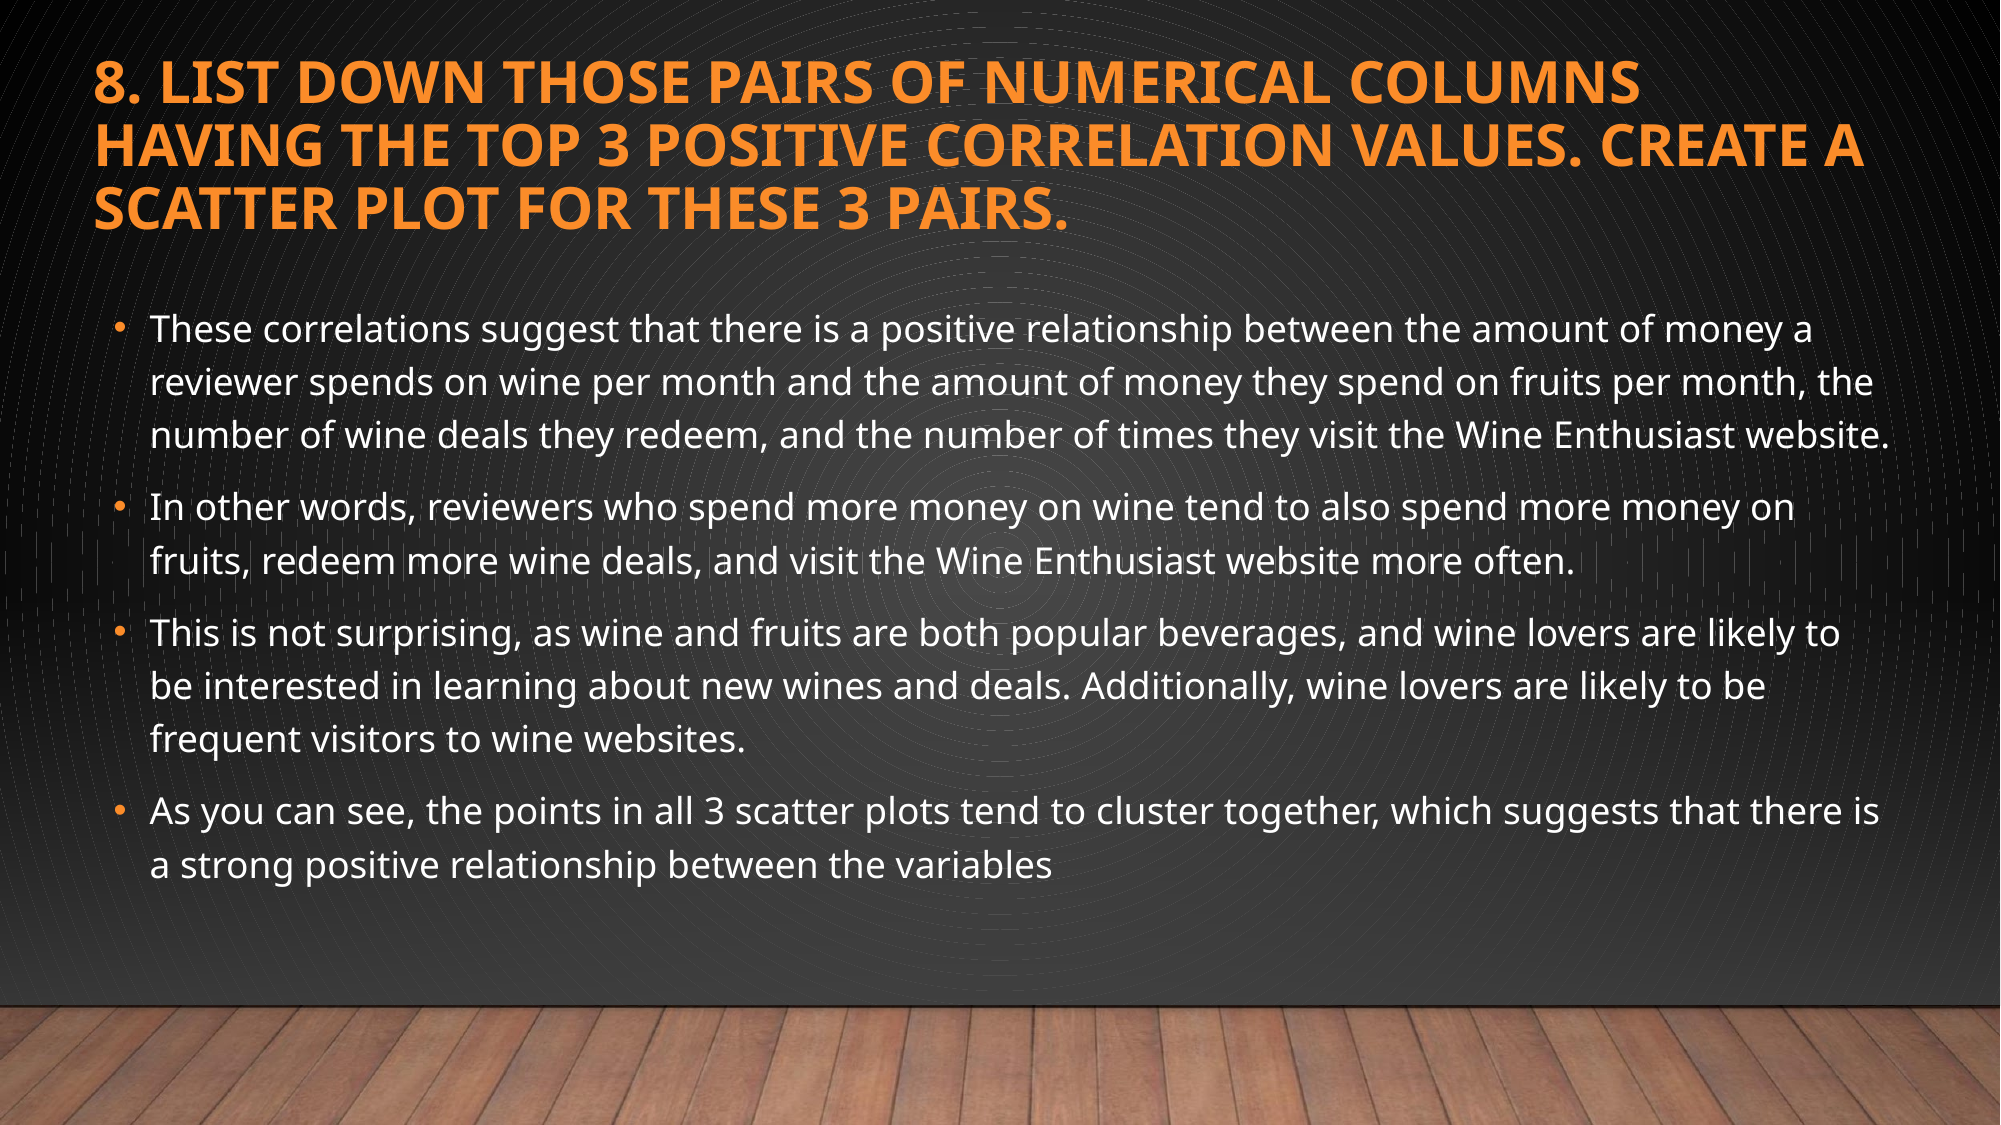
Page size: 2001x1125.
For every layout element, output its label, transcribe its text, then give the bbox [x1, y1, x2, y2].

title 8. LIST DOWN THOSE PAIRS OF NUMERICAL COLUMNS HAVING THE TOP 3 POSITIVE CORRELATION VALUES. CREATE A SCATTER PLOT FOR THESE 3 PAIRS. [78, 76, 1889, 289]
list These correlations suggest that there is a positive relationship between the amount of money a reviewer spends on wine per month and the amount of money they spend on fruits per month, the number of wine deals they redeem, and the number of times they visit the Wine Enthusiast website. In other words, reviewers who spend more money on wine tend to also spend more money on fruits, redeem more wine deals, and visit the Wine Enthusiast website more often. This is not surprising, as wine and fruits are both popular beverages, and wine lovers are likely to be interested in learning about new wines and deals. Additionally, wine lovers are likely to be frequent visitors to wine websites. As you can see, the points in all 3 scatter plots tend to cluster together, which suggests that there is a strong positive relationship between the variables [98, 288, 1909, 932]
picture [0, 1005, 2000, 1125]
